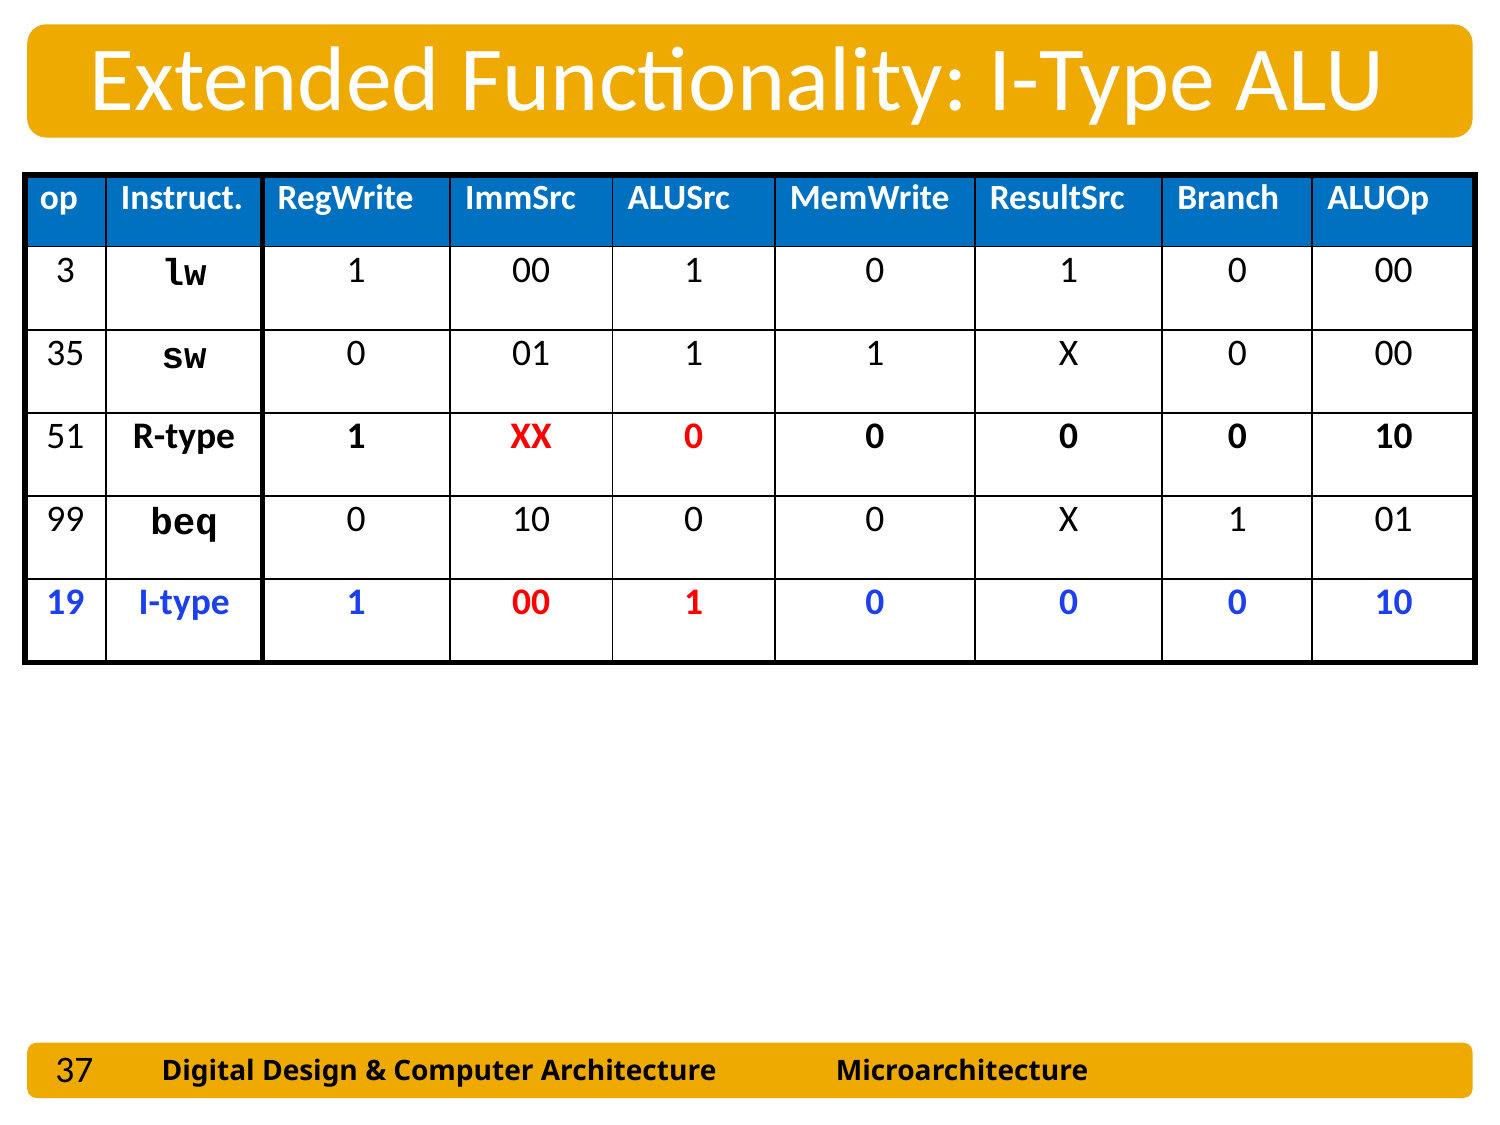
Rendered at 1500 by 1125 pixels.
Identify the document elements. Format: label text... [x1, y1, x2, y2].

table_cell 01 [1313, 497, 1472, 578]
table_cell 0 [976, 414, 1161, 495]
table_cell 0 [776, 414, 974, 495]
table_cell 0 [265, 331, 449, 412]
table_cell 00 [1313, 247, 1472, 329]
table_cell X [976, 331, 1161, 412]
table_cell 0 [776, 247, 974, 329]
table_cell 0 [1163, 580, 1311, 660]
table_cell 00 [451, 580, 612, 660]
table_cell 1 [613, 580, 774, 660]
table_cell R-type [107, 414, 260, 495]
table_cell 1 [265, 247, 449, 329]
table_header Instruct. [107, 178, 260, 246]
table_cell 51 [28, 414, 105, 495]
table_cell beq [107, 497, 260, 578]
table_cell lw [107, 247, 260, 329]
table_cell 00 [451, 247, 612, 329]
table_header op [28, 178, 105, 246]
table_header ResultSrc [976, 178, 1161, 246]
table_cell 3 [28, 247, 105, 329]
table_header RegWrite [265, 178, 449, 246]
table_header ALUSrc [613, 178, 774, 246]
table_header ALUOp [1313, 178, 1472, 246]
slide_number 37 [40, 1037, 164, 1096]
table_cell 0 [1163, 247, 1311, 329]
table_cell 1 [613, 331, 774, 412]
table_cell X [976, 497, 1161, 578]
table_cell 0 [613, 497, 774, 578]
table_cell 10 [451, 497, 612, 578]
table_cell 0 [1163, 414, 1311, 495]
table_cell 99 [28, 497, 105, 578]
table_header ImmSrc [451, 178, 612, 246]
table_cell 10 [1313, 414, 1472, 495]
table_cell 0 [776, 580, 974, 660]
table_cell 1 [265, 414, 449, 495]
table_cell 01 [451, 331, 612, 412]
table_cell sw [107, 331, 260, 412]
table_cell XX [451, 414, 612, 495]
table_cell 0 [613, 414, 774, 495]
table_header MemWrite [776, 178, 974, 246]
table_cell 0 [265, 497, 449, 578]
table_cell 1 [265, 580, 449, 660]
table_cell 1 [776, 331, 974, 412]
text_box Extended Functionality: I-Type ALU [75, 11, 1450, 136]
table_cell I-type [107, 580, 260, 660]
table_cell 1 [976, 247, 1161, 329]
table_cell 1 [1163, 497, 1311, 578]
table_cell 1 [613, 247, 774, 329]
table_cell 19 [28, 580, 105, 660]
table_cell 10 [1313, 580, 1472, 660]
table_cell 0 [1163, 331, 1311, 412]
table_cell 0 [976, 580, 1161, 660]
table_header Branch [1163, 178, 1311, 246]
table_cell 35 [28, 331, 105, 412]
table_cell 00 [1313, 331, 1472, 412]
table_cell 0 [776, 497, 974, 578]
